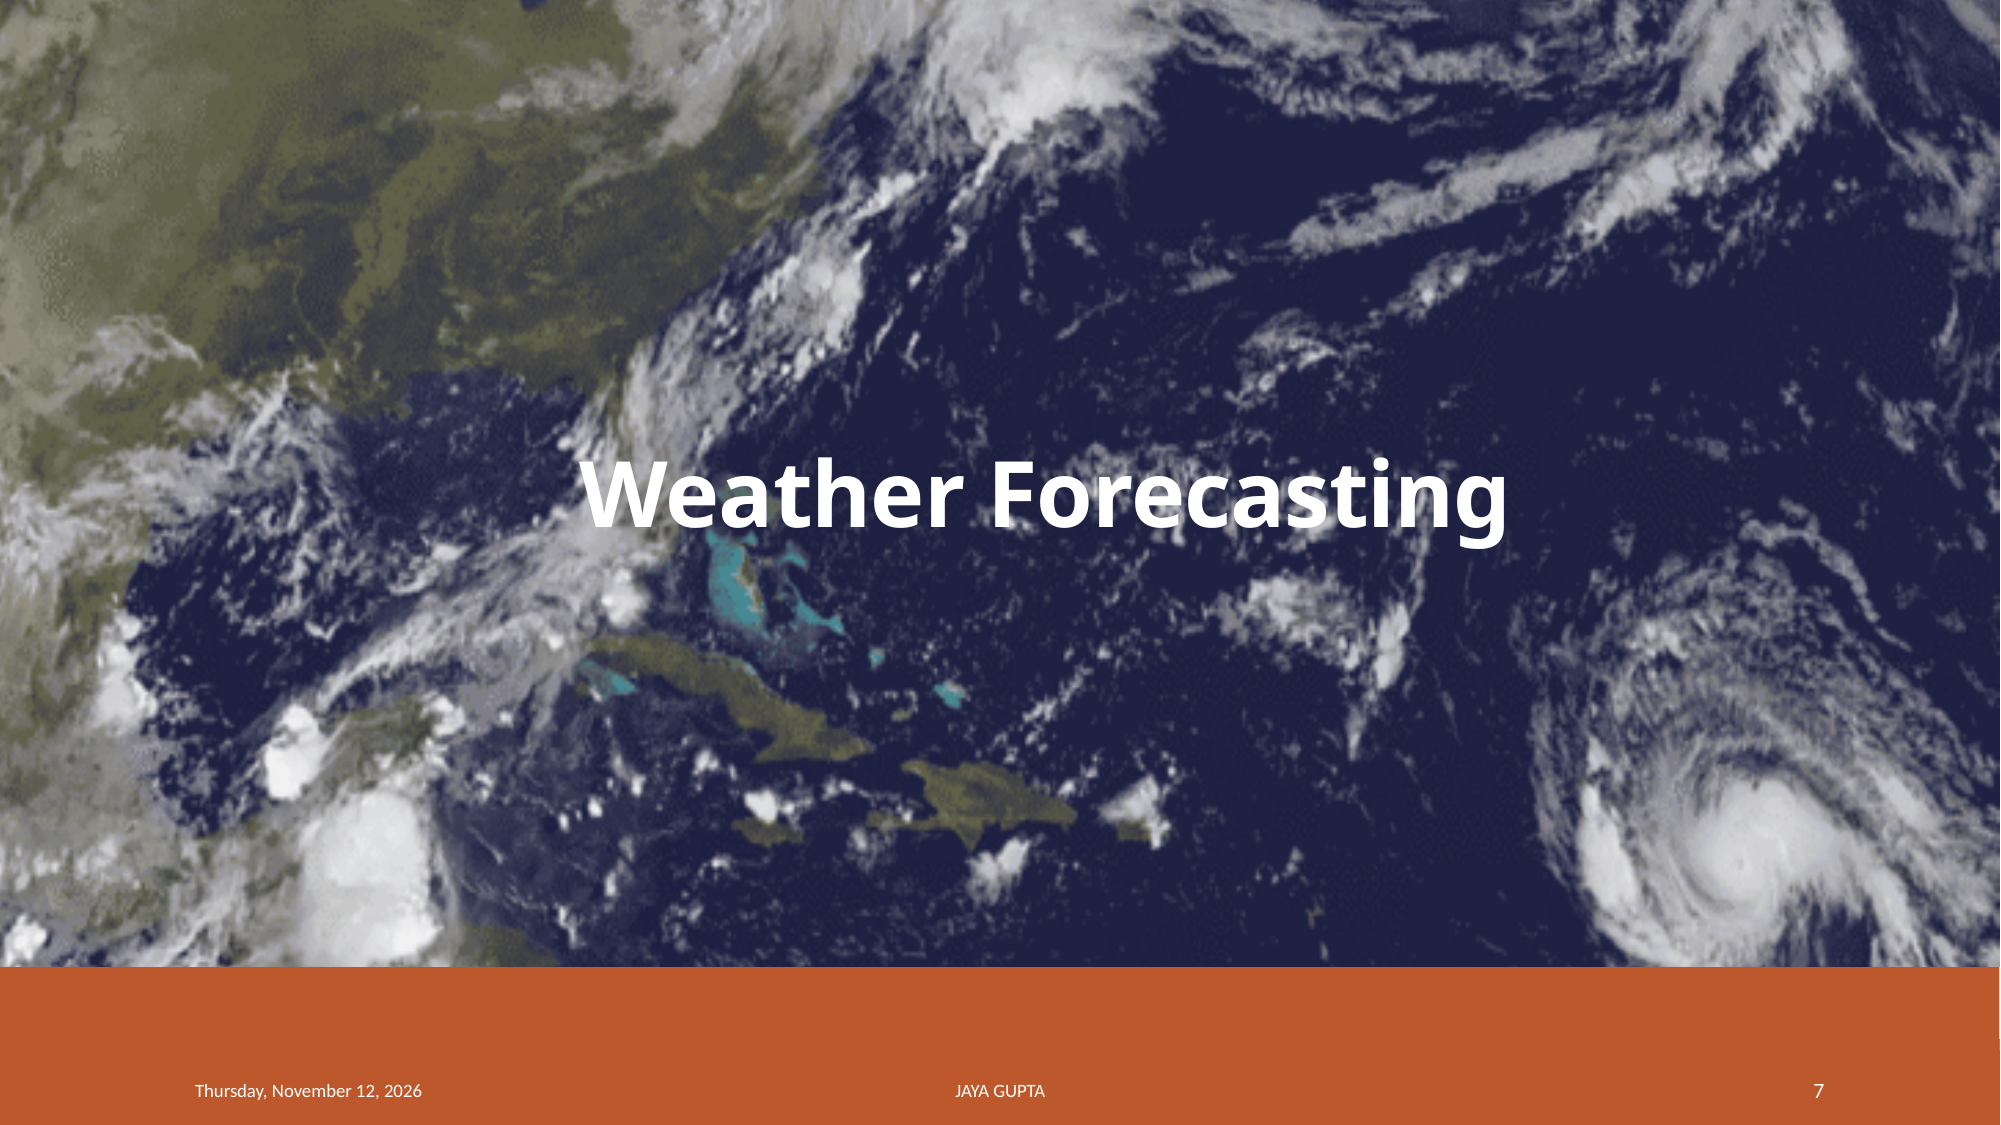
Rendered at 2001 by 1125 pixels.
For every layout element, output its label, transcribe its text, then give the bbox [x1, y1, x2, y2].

footer JAYA GUPTA [604, 1059, 1396, 1120]
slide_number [180, 1059, 586, 1120]
picture [0, 0, 2000, 967]
slide_number 7 [1624, 1059, 1840, 1120]
